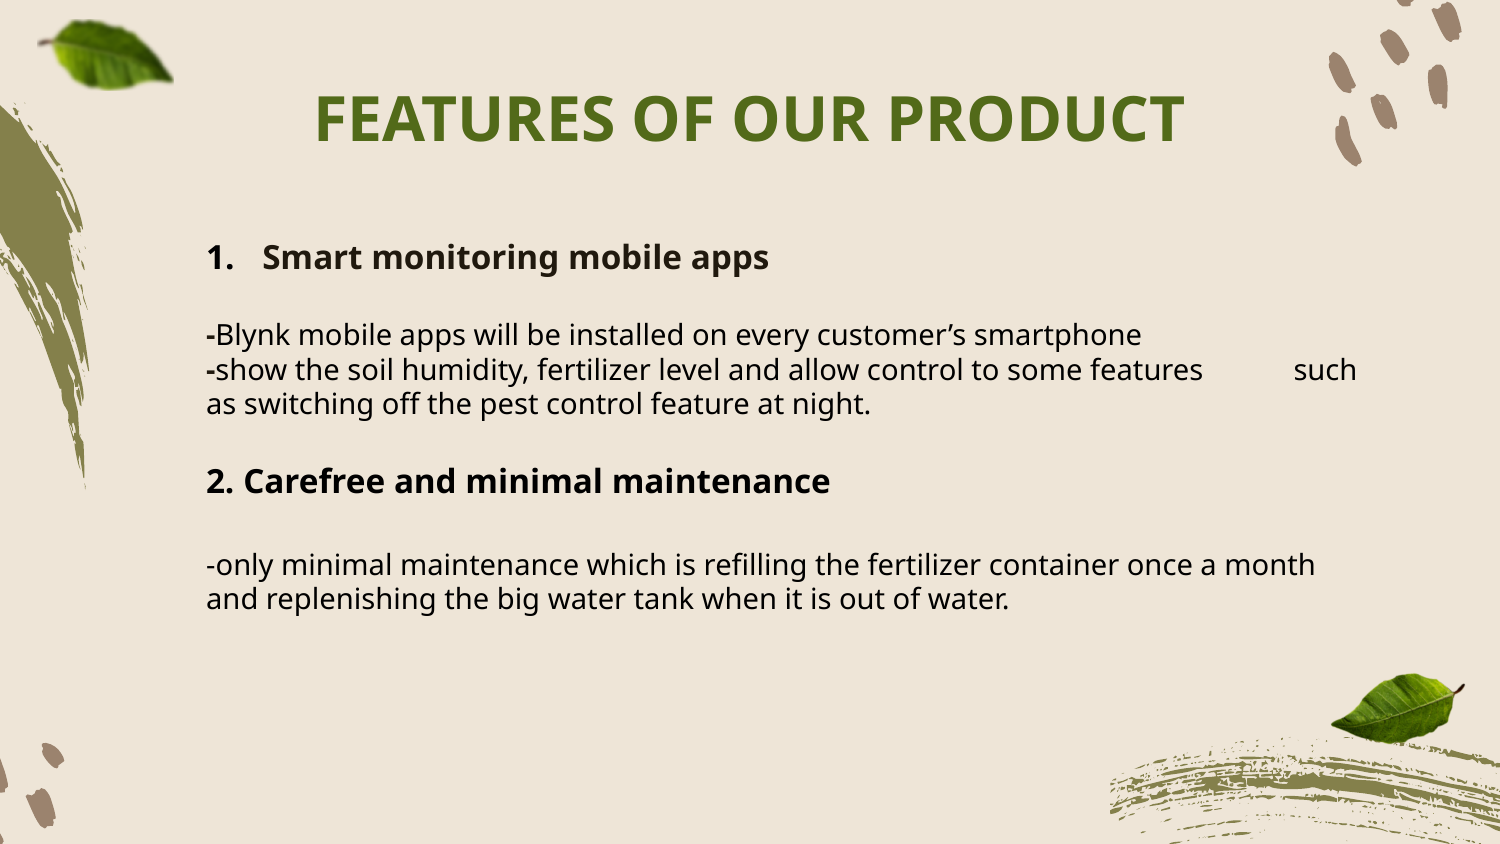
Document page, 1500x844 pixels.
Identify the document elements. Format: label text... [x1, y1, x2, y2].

picture [1326, 645, 1477, 776]
picture [37, 18, 174, 91]
title FEATURES OF OUR PRODUCT [124, 69, 1376, 164]
text_box Smart monitoring mobile apps -Blynk mobile apps will be installed on every customer’s smartphone -show the soil humidity, fertilizer level and allow control to some features such as switching off the pest control feature at night. 2. Carefree and minimal maintenance -only minimal maintenance which is refilling the fertilizer container once a month and replenishing the big water tank when it is out of water. [191, 228, 1376, 624]
